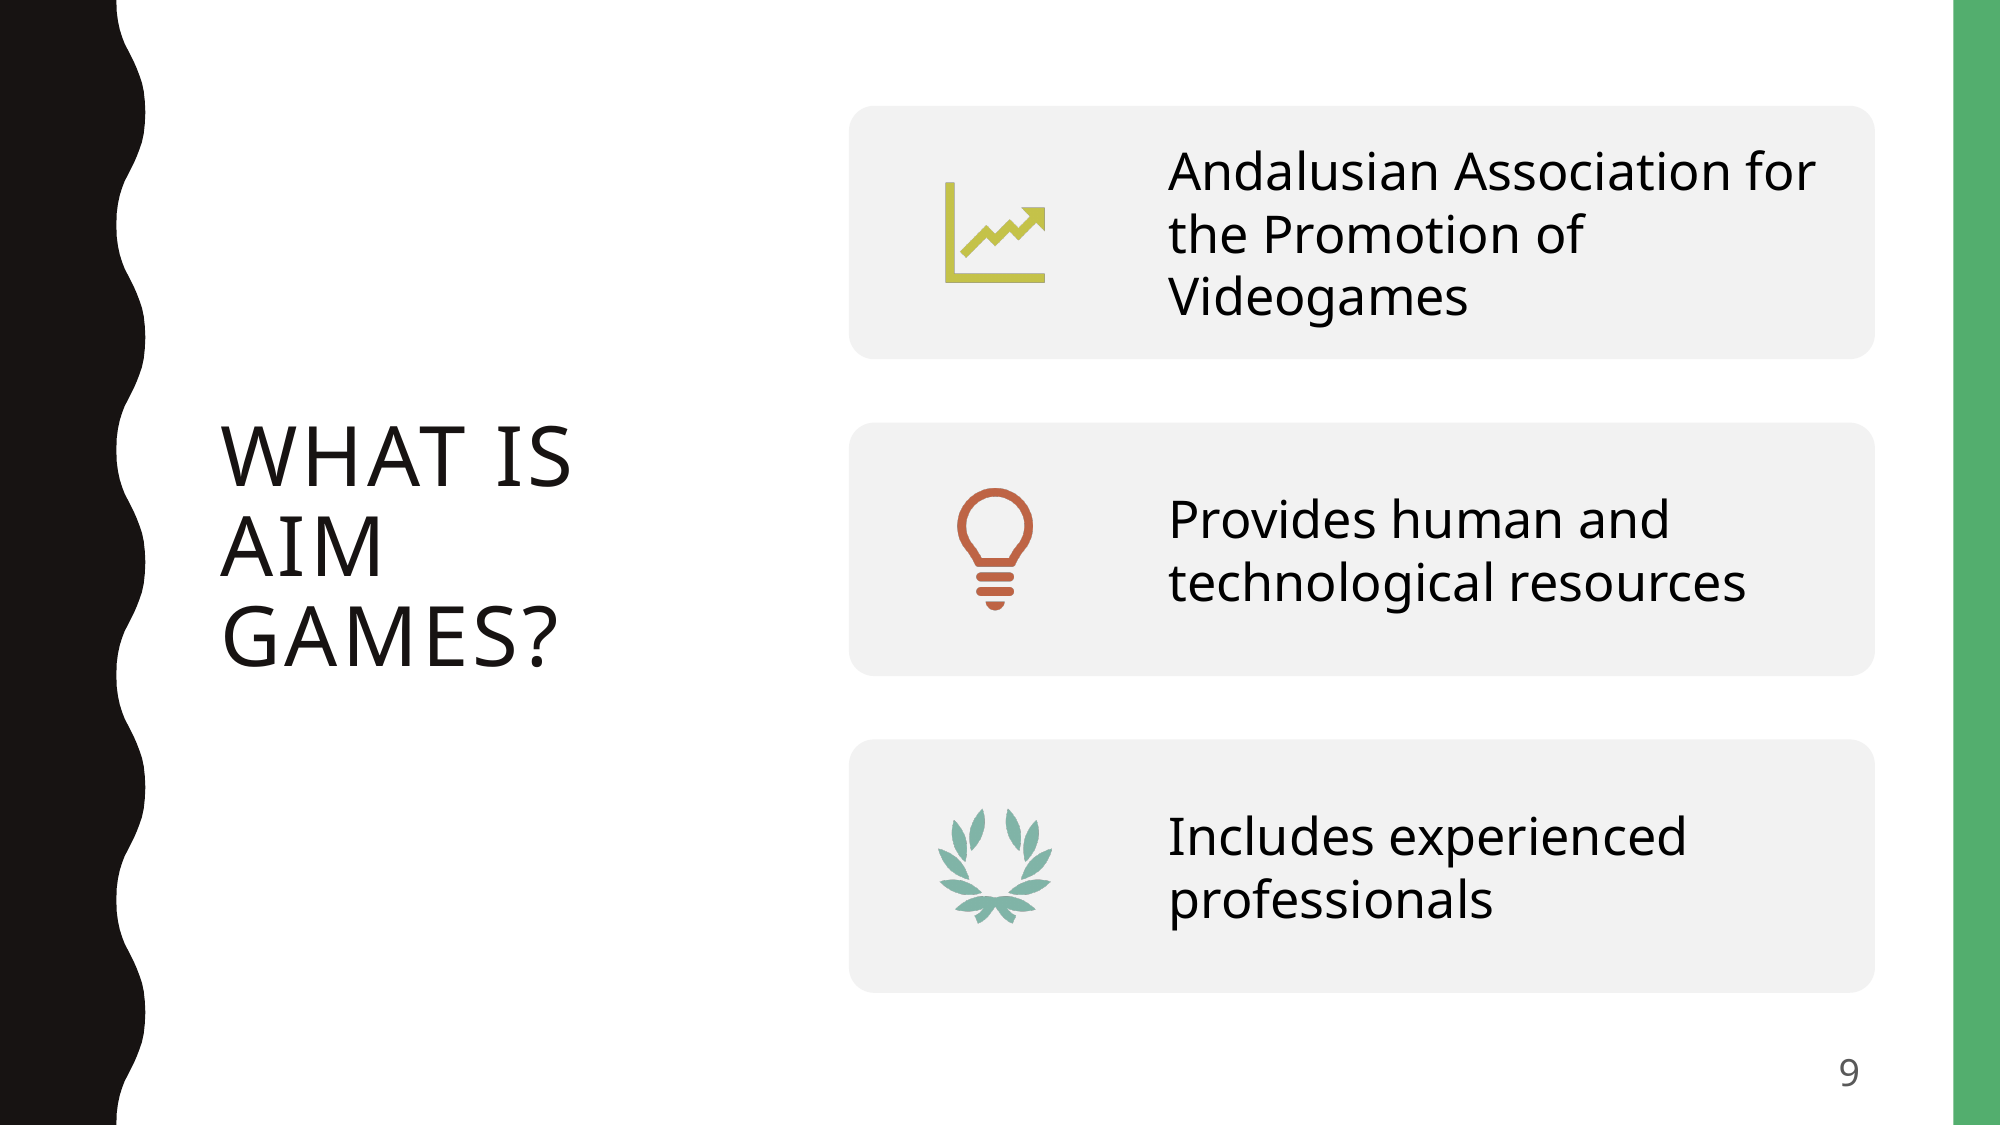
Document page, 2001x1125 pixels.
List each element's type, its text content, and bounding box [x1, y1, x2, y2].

title What is Aim Games? [205, 105, 761, 993]
slide_number 8 [1412, 1045, 1875, 1103]
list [848, 105, 1875, 993]
